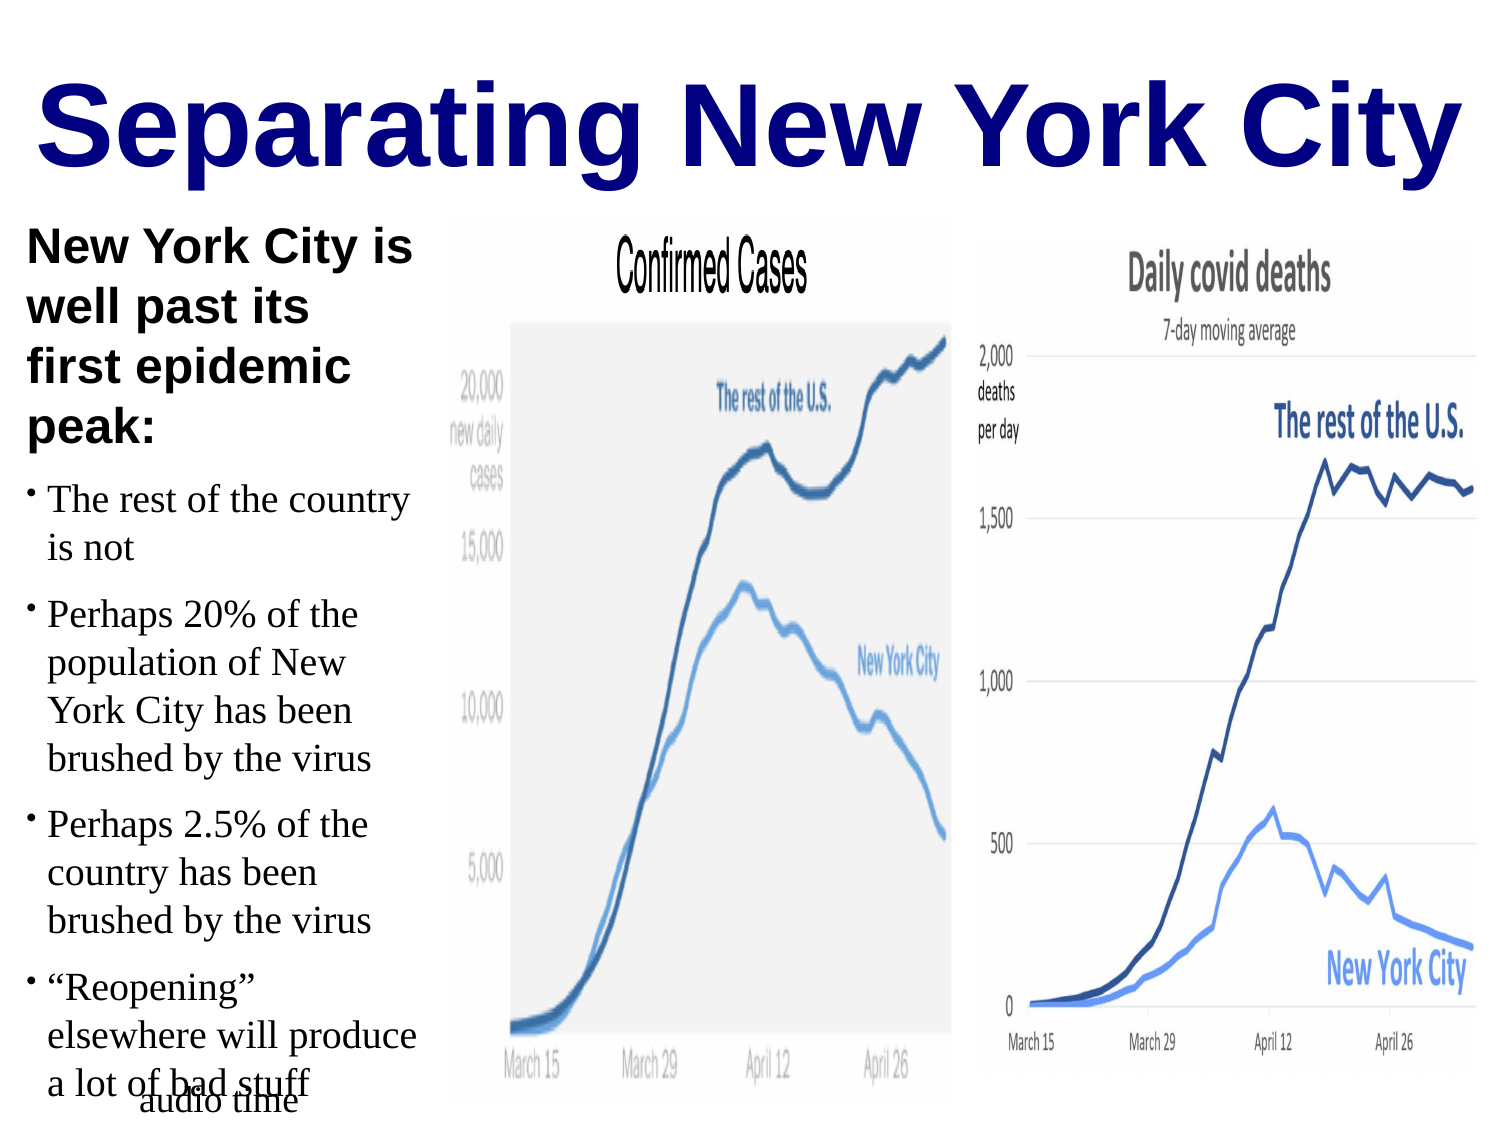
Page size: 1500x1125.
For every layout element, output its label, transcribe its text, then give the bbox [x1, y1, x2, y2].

title Separating New York City [20, 14, 1480, 224]
picture [972, 239, 1477, 1077]
text_box audio time [131, 1067, 307, 1125]
picture [445, 214, 952, 1102]
list New York City is well past its first epidemic peak: The rest of the country is not Perhaps 20% of the population of New York City has been brushed by the virus Perhaps 2.5% of the country has been brushed by the virus “Reopening” elsewhere will produce a lot of bad stuff [20, 207, 425, 1063]
